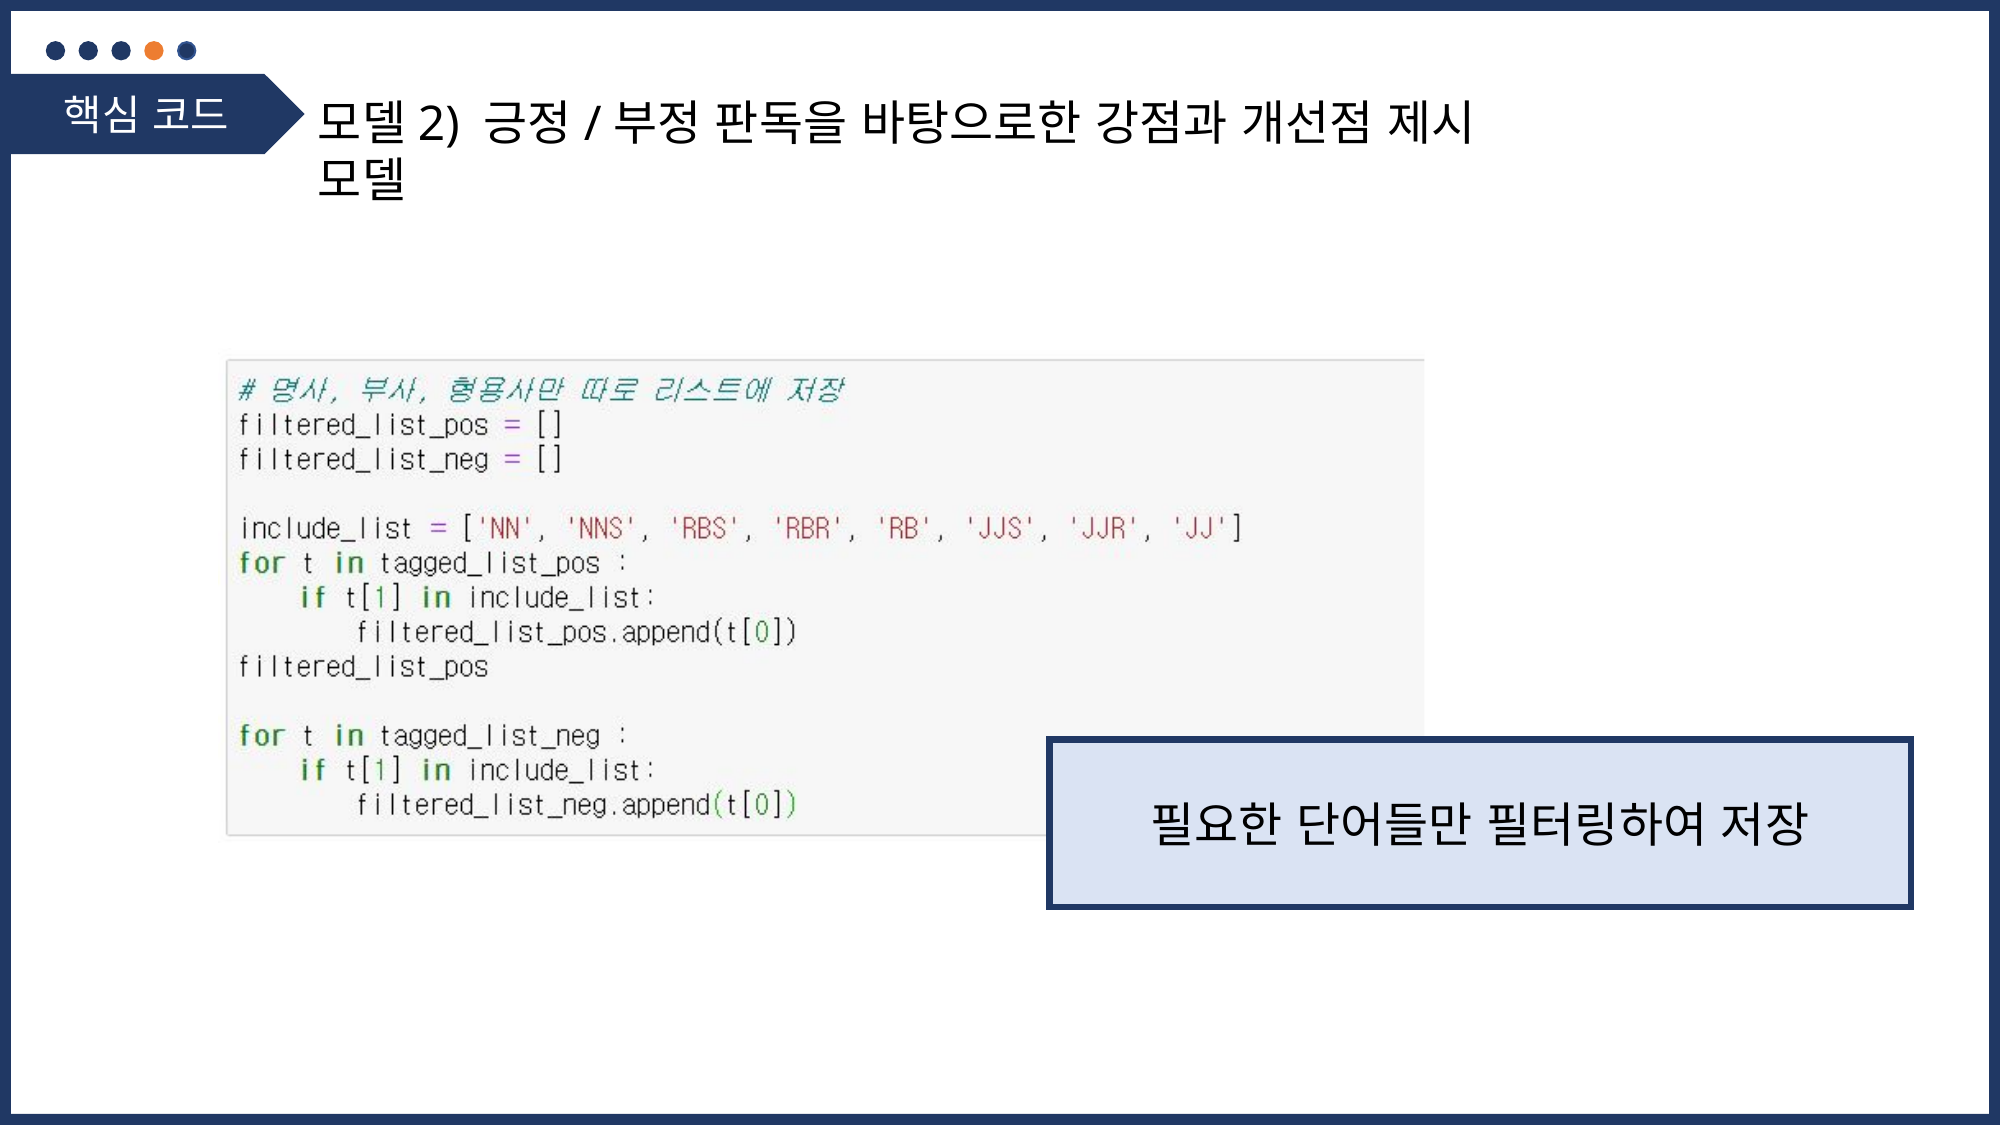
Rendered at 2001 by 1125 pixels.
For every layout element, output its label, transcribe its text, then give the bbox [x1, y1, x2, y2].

text_box [1048, 738, 1912, 908]
text_box [45, 41, 66, 61]
text_box [0, 0, 2000, 1125]
text_box 모델2) 긍정/부정 판독을 바탕으로한 강점과 개선점 제시 모델 [303, 85, 1558, 215]
text_box [111, 41, 131, 61]
picture [218, 348, 1425, 843]
text_box [78, 41, 98, 61]
text_box 핵심 코드 [48, 81, 255, 146]
text_box 필요한 단어들만 필터링하여 저장 [1081, 786, 1879, 859]
text_box [144, 41, 164, 61]
text_box [12, 73, 303, 155]
text_box [177, 41, 197, 61]
